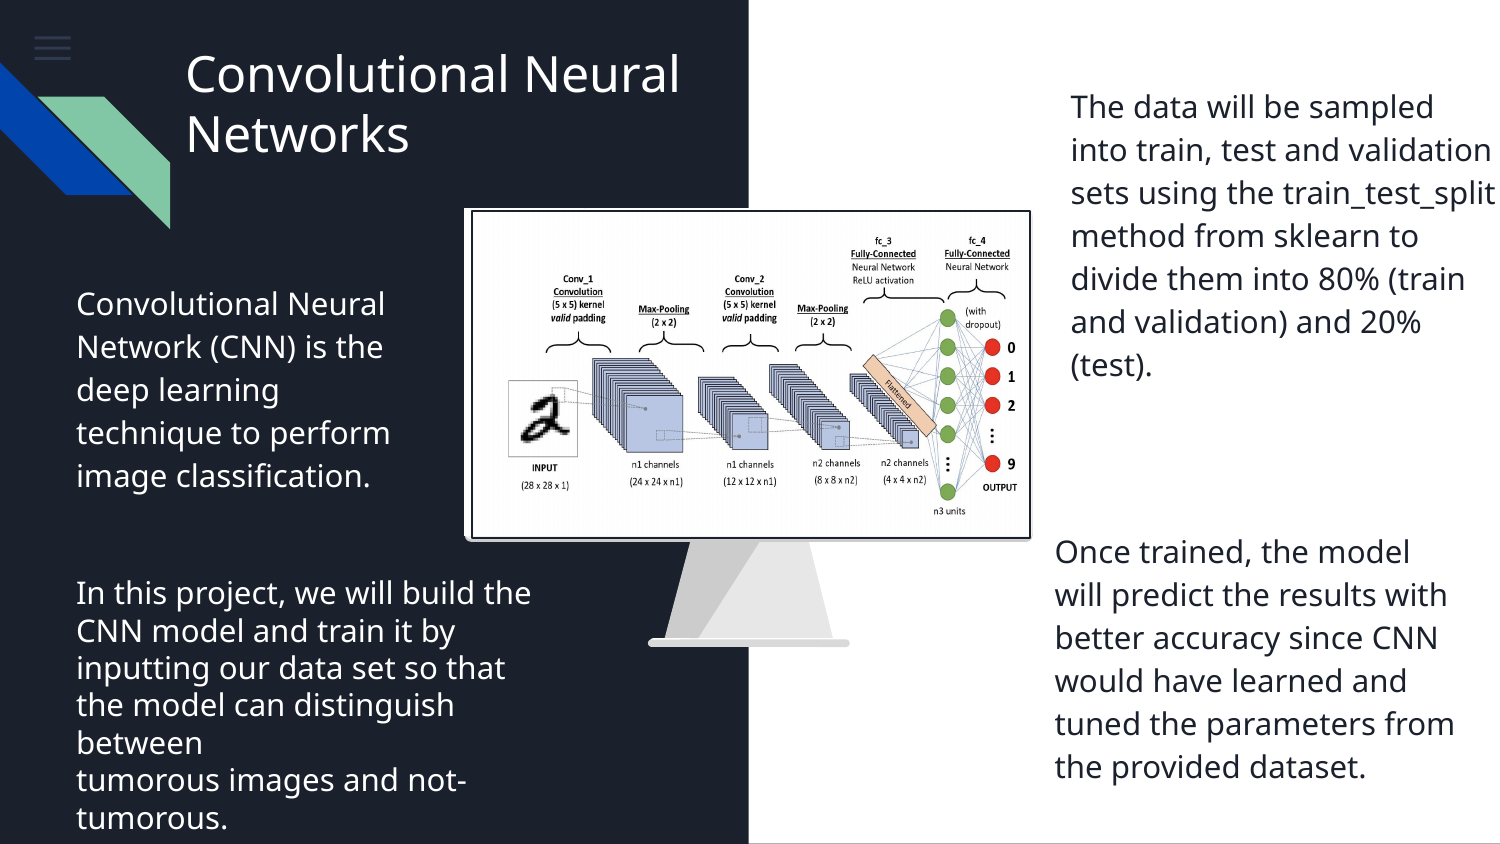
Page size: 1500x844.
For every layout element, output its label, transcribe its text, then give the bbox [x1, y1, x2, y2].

picture [464, 208, 1031, 536]
text_box In this project, we will build the CNN model and train it by inputting our data set so that the model can distinguish between tumorous images and not-tumorous. [61, 558, 554, 844]
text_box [464, 541, 1033, 648]
text_box Once trained, the model will predict the results with better accuracy since CNN would have learned and tuned the parameters from the provided dataset. [1039, 511, 1482, 801]
text_box The data will be sampled into train, test and validation sets using the train_test_split method from sklearn to divide them into 80% (train and validation) and 20% (test). [1055, 66, 1500, 399]
title Convolutional Neural Network (CNN) is the deep learning technique to perform image classification. [61, 263, 440, 558]
title Convolutional Neural Networks [170, 27, 708, 112]
